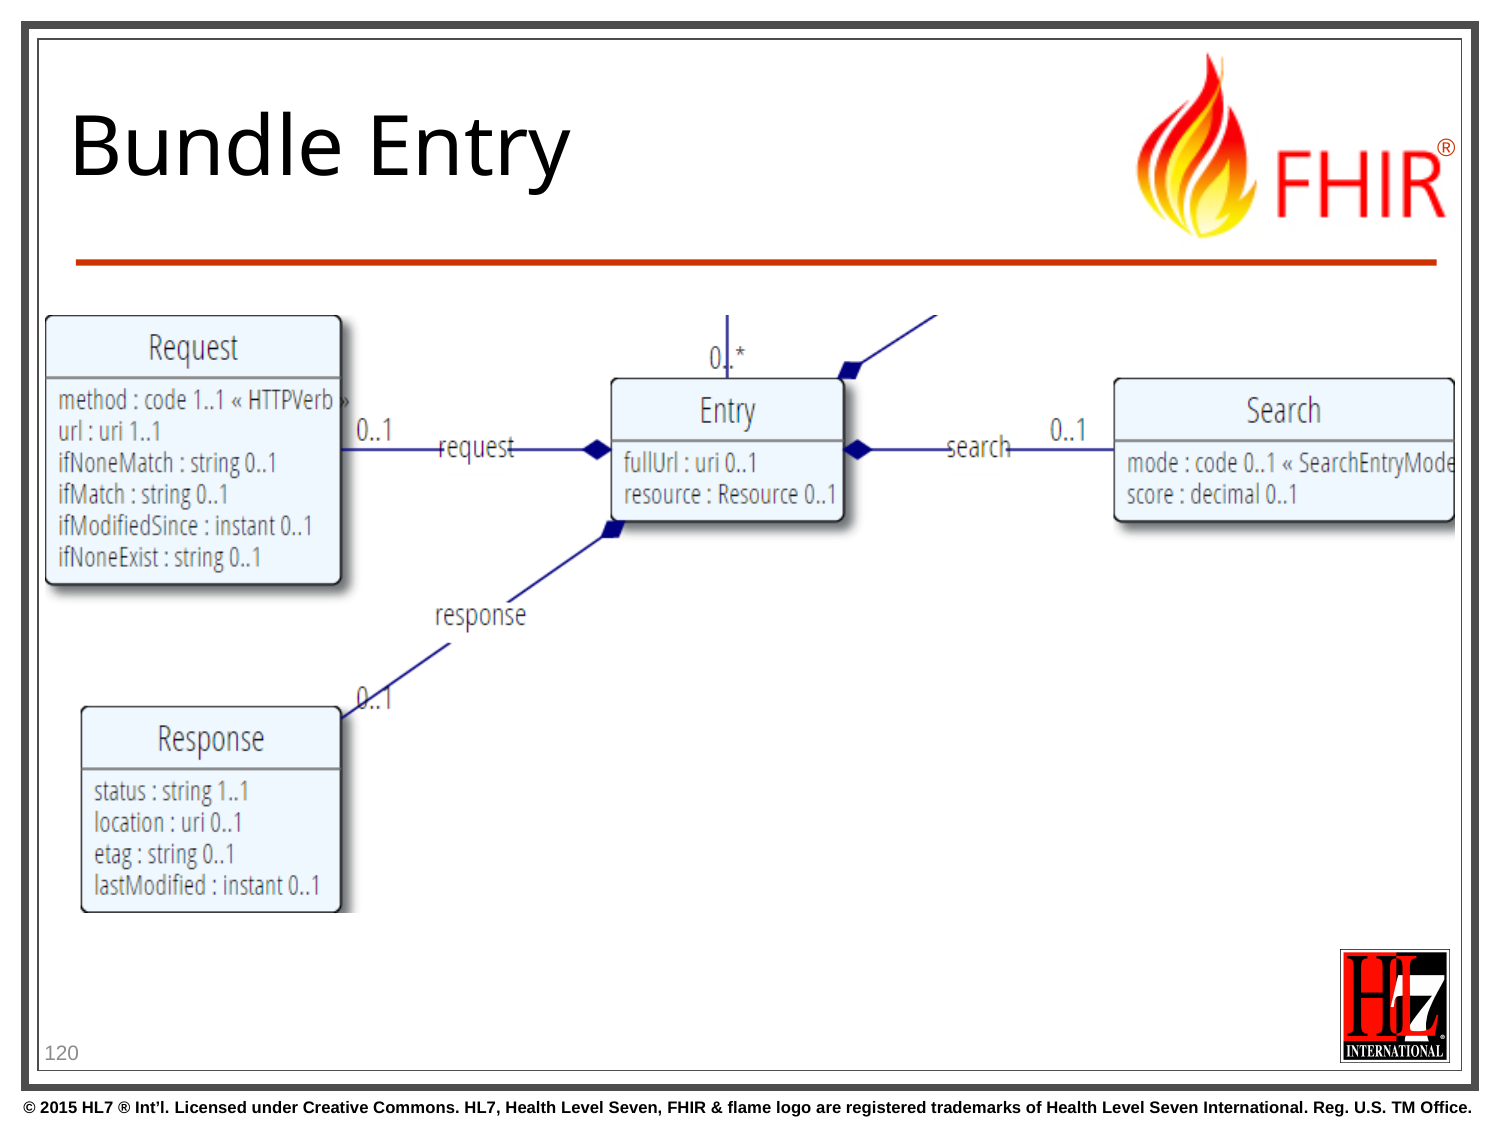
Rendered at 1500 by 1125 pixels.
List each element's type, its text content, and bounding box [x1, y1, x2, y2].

picture [1340, 949, 1450, 1063]
slide_number 120 [29, 1034, 148, 1071]
title Bundle Entry [53, 54, 1128, 249]
picture [45, 315, 1455, 913]
picture [1124, 42, 1458, 249]
